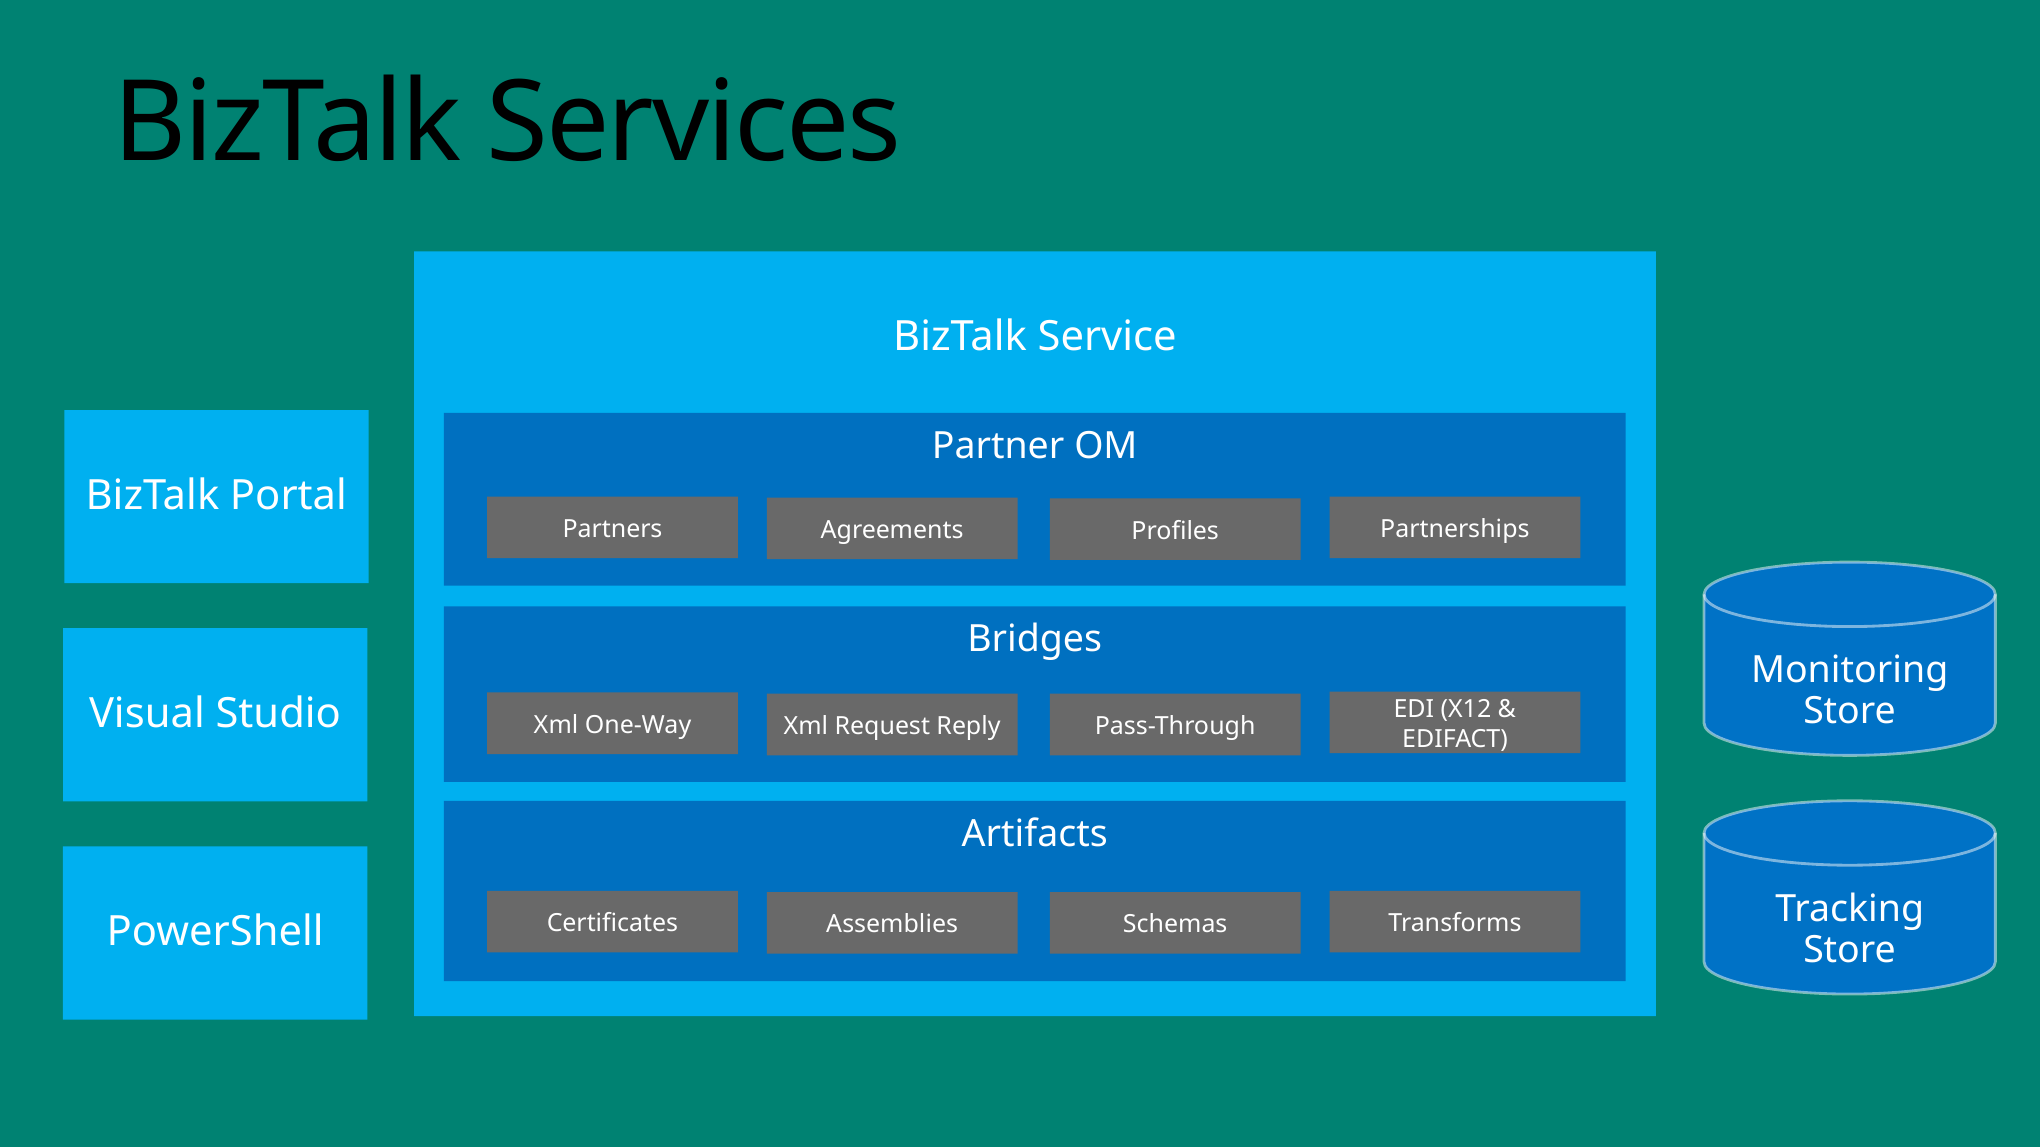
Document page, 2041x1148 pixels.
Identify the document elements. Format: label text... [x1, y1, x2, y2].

text_box Profiles [1049, 498, 1301, 561]
text_box Visual Studio [62, 627, 368, 802]
title BizTalk Services [89, 48, 2041, 200]
text_box Pass-Through [1049, 693, 1301, 756]
text_box Agreements [766, 497, 1018, 560]
text_box EDI (X12 & EDIFACT) [1329, 691, 1581, 754]
text_box Certificates [486, 890, 739, 953]
text_box PowerShell [62, 846, 368, 1020]
text_box Bridges [443, 605, 1626, 783]
text_box Transforms [1329, 890, 1581, 953]
text_box Xml One-Way [486, 692, 739, 755]
text_box Monitoring Store [1702, 560, 1997, 757]
text_box Partnerships [1329, 496, 1581, 559]
text_box Tracking Store [1702, 799, 1997, 996]
text_box Partners [486, 496, 739, 559]
text_box Schemas [1049, 891, 1301, 955]
text_box BizTalk Service [413, 250, 1657, 1017]
text_box Artifacts [443, 800, 1626, 982]
text_box Partner OM [442, 411, 1627, 587]
text_box Assemblies [766, 891, 1018, 955]
text_box BizTalk Portal [63, 409, 369, 584]
text_box Xml Request Reply [766, 693, 1018, 756]
